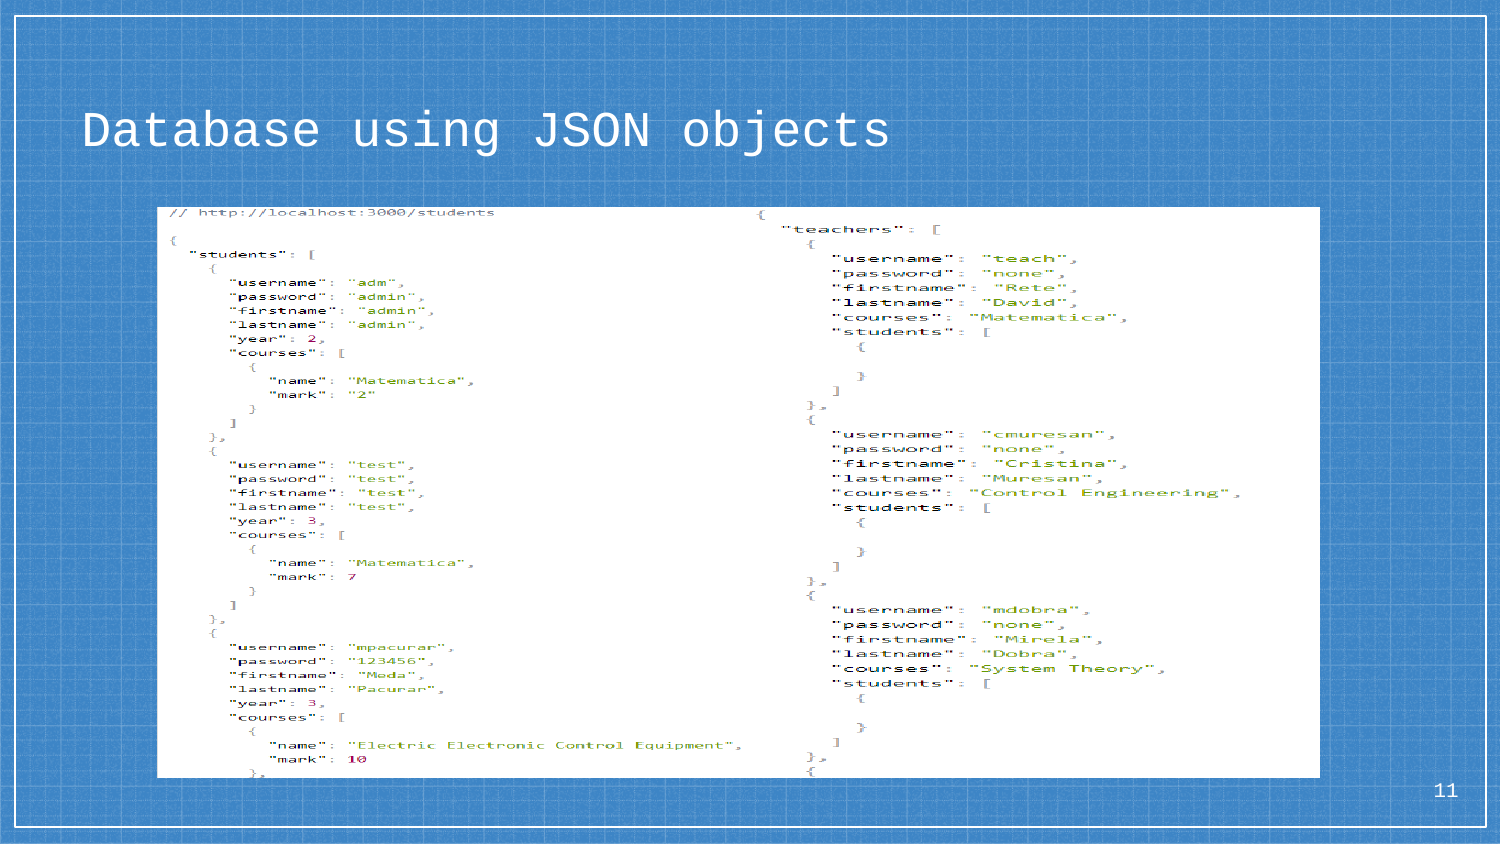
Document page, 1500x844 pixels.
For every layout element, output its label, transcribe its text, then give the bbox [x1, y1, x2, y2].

title Database using JSON objects [66, 81, 1417, 185]
picture [0, 0, 1500, 844]
slide_number 11 [1398, 761, 1474, 810]
